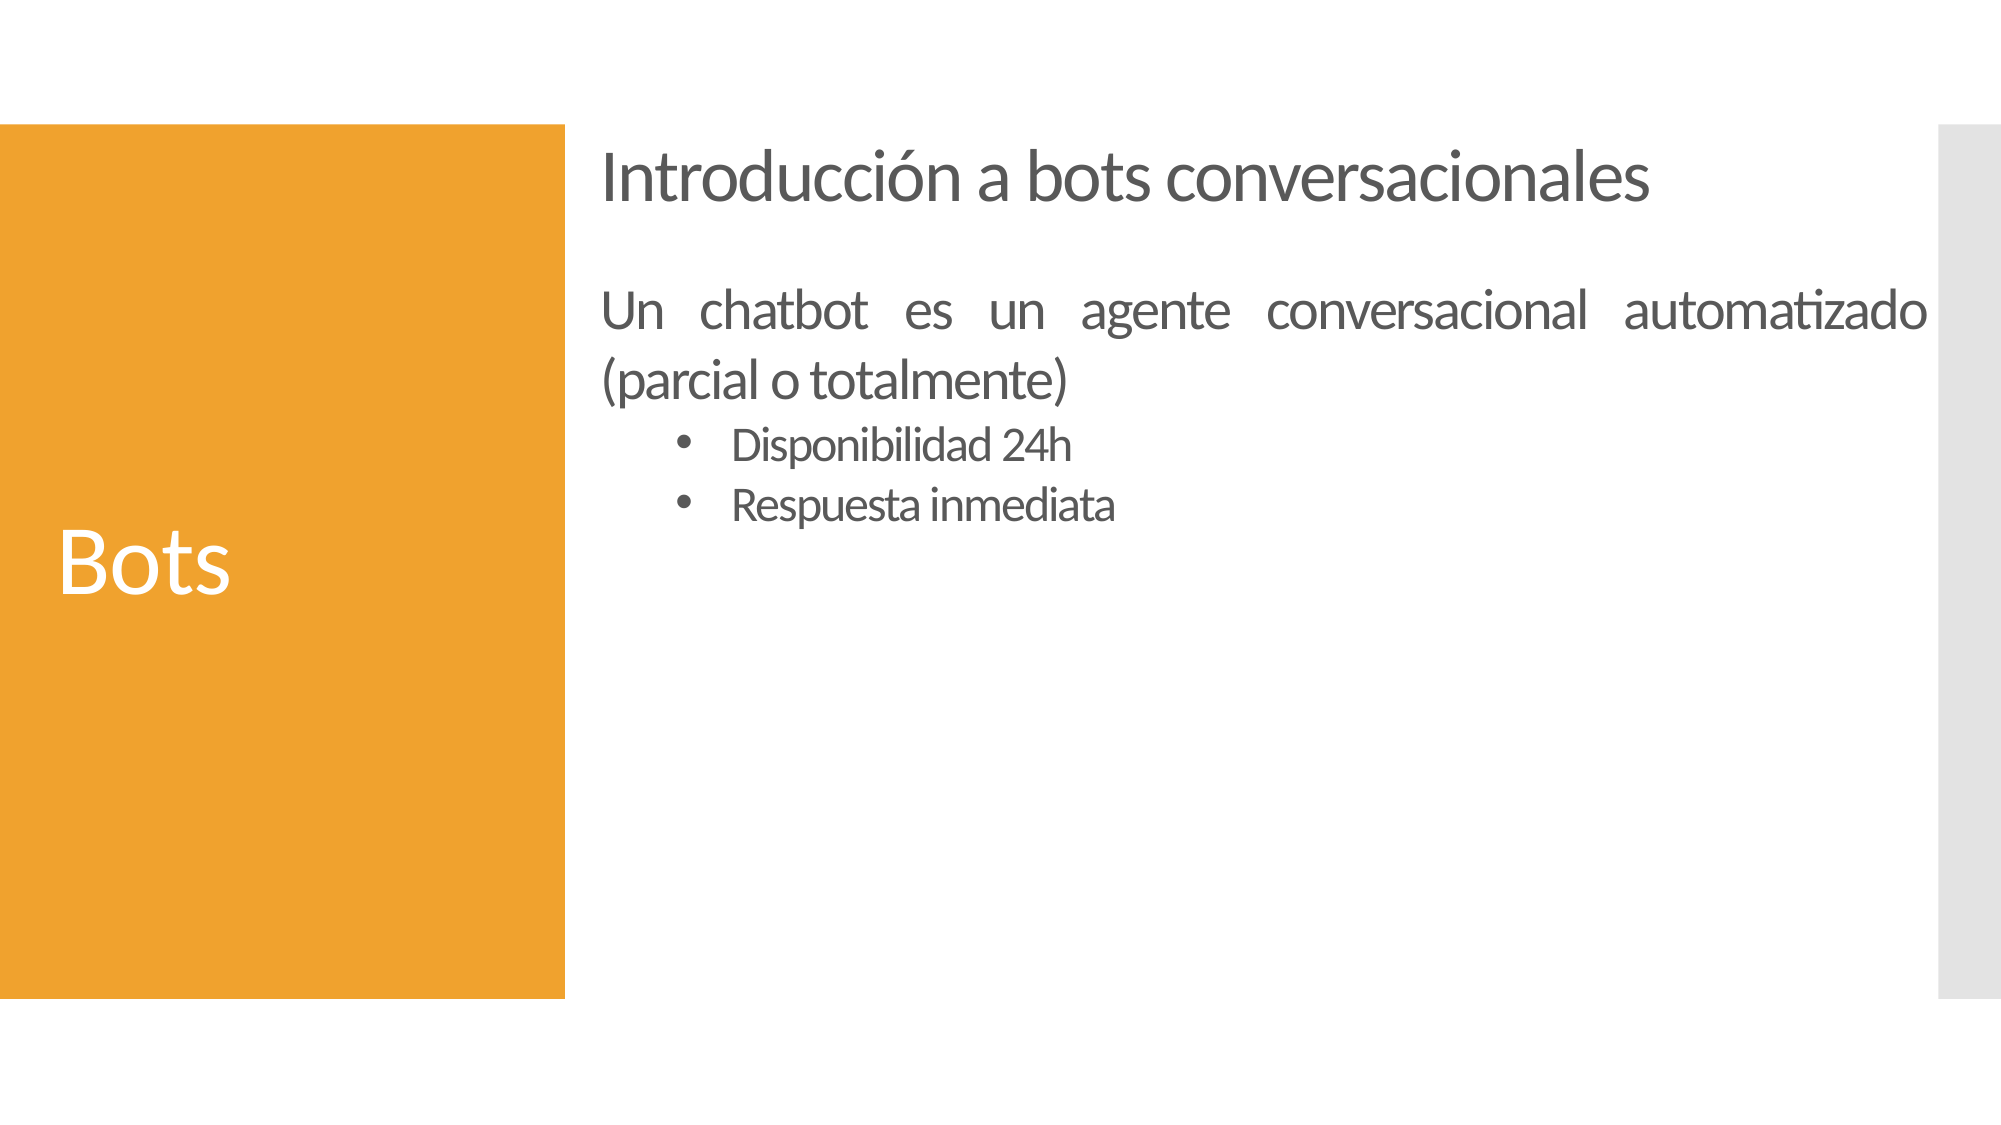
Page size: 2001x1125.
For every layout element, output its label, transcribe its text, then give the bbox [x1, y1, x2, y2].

text_box Un chatbot es un agente conversacional automatizado (parcial o totalmente) Disponibilidad 24h Respuesta inmediata [585, 263, 1942, 599]
text_box Introducción a bots conversacionales [585, 73, 1885, 224]
title Bots [41, 184, 525, 940]
